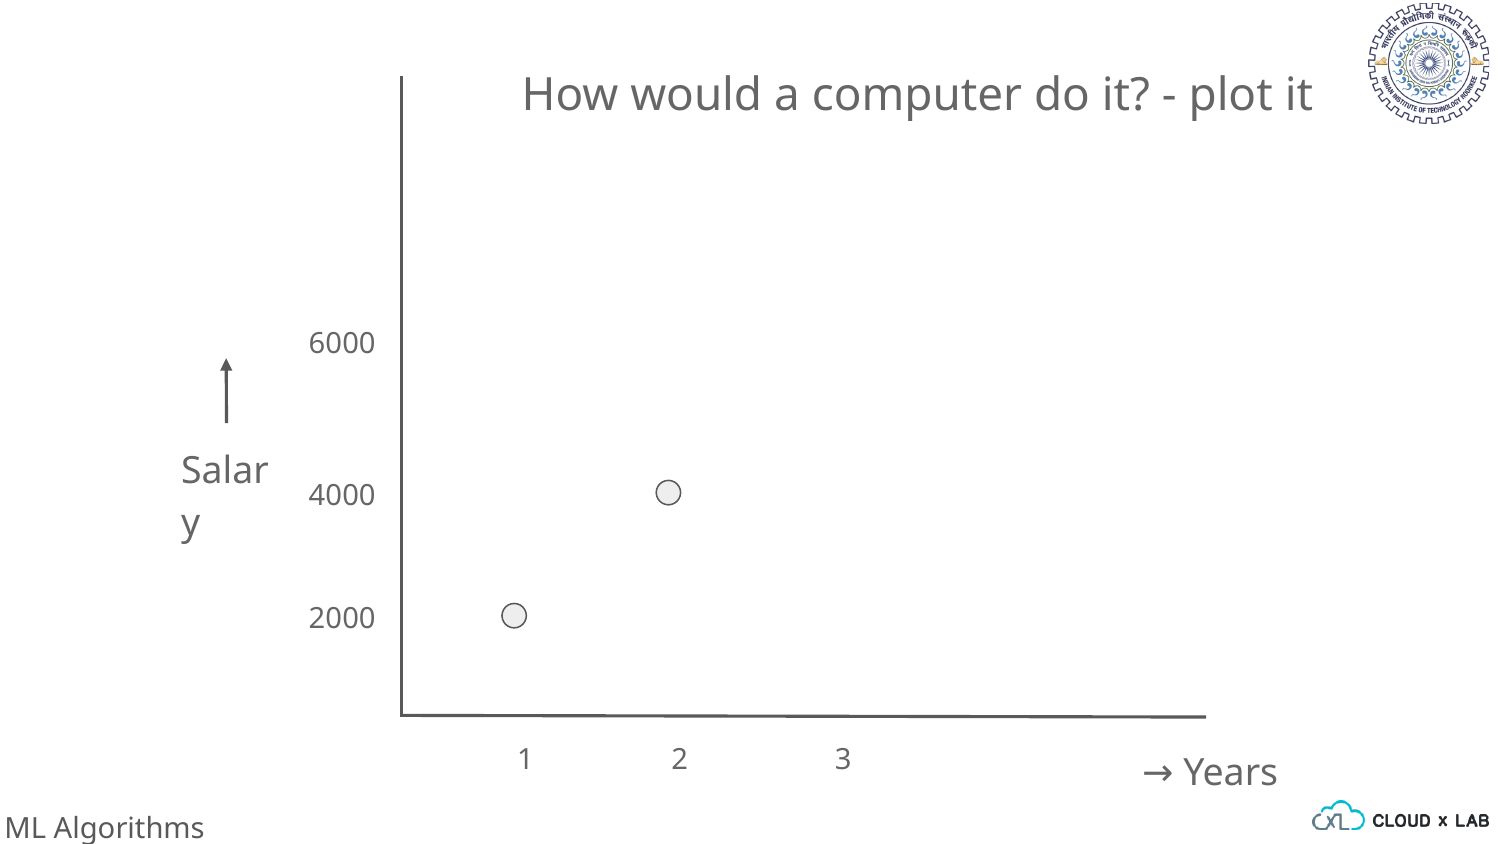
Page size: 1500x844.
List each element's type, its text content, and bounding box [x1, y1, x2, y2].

picture [1312, 800, 1490, 830]
text_box [656, 480, 681, 505]
text_box 4000 [293, 461, 395, 524]
picture [1368, 3, 1490, 124]
text_box → Years [1127, 724, 1394, 788]
text_box 2000 [293, 584, 395, 647]
text_box 3 [820, 727, 876, 788]
text_box How would a computer do it? - plot it [506, 56, 1352, 119]
text_box 1 [502, 727, 558, 788]
text_box 6000 [293, 309, 395, 372]
text_box 2 [656, 727, 713, 788]
text_box Salary [166, 423, 287, 486]
text_box [501, 603, 527, 628]
